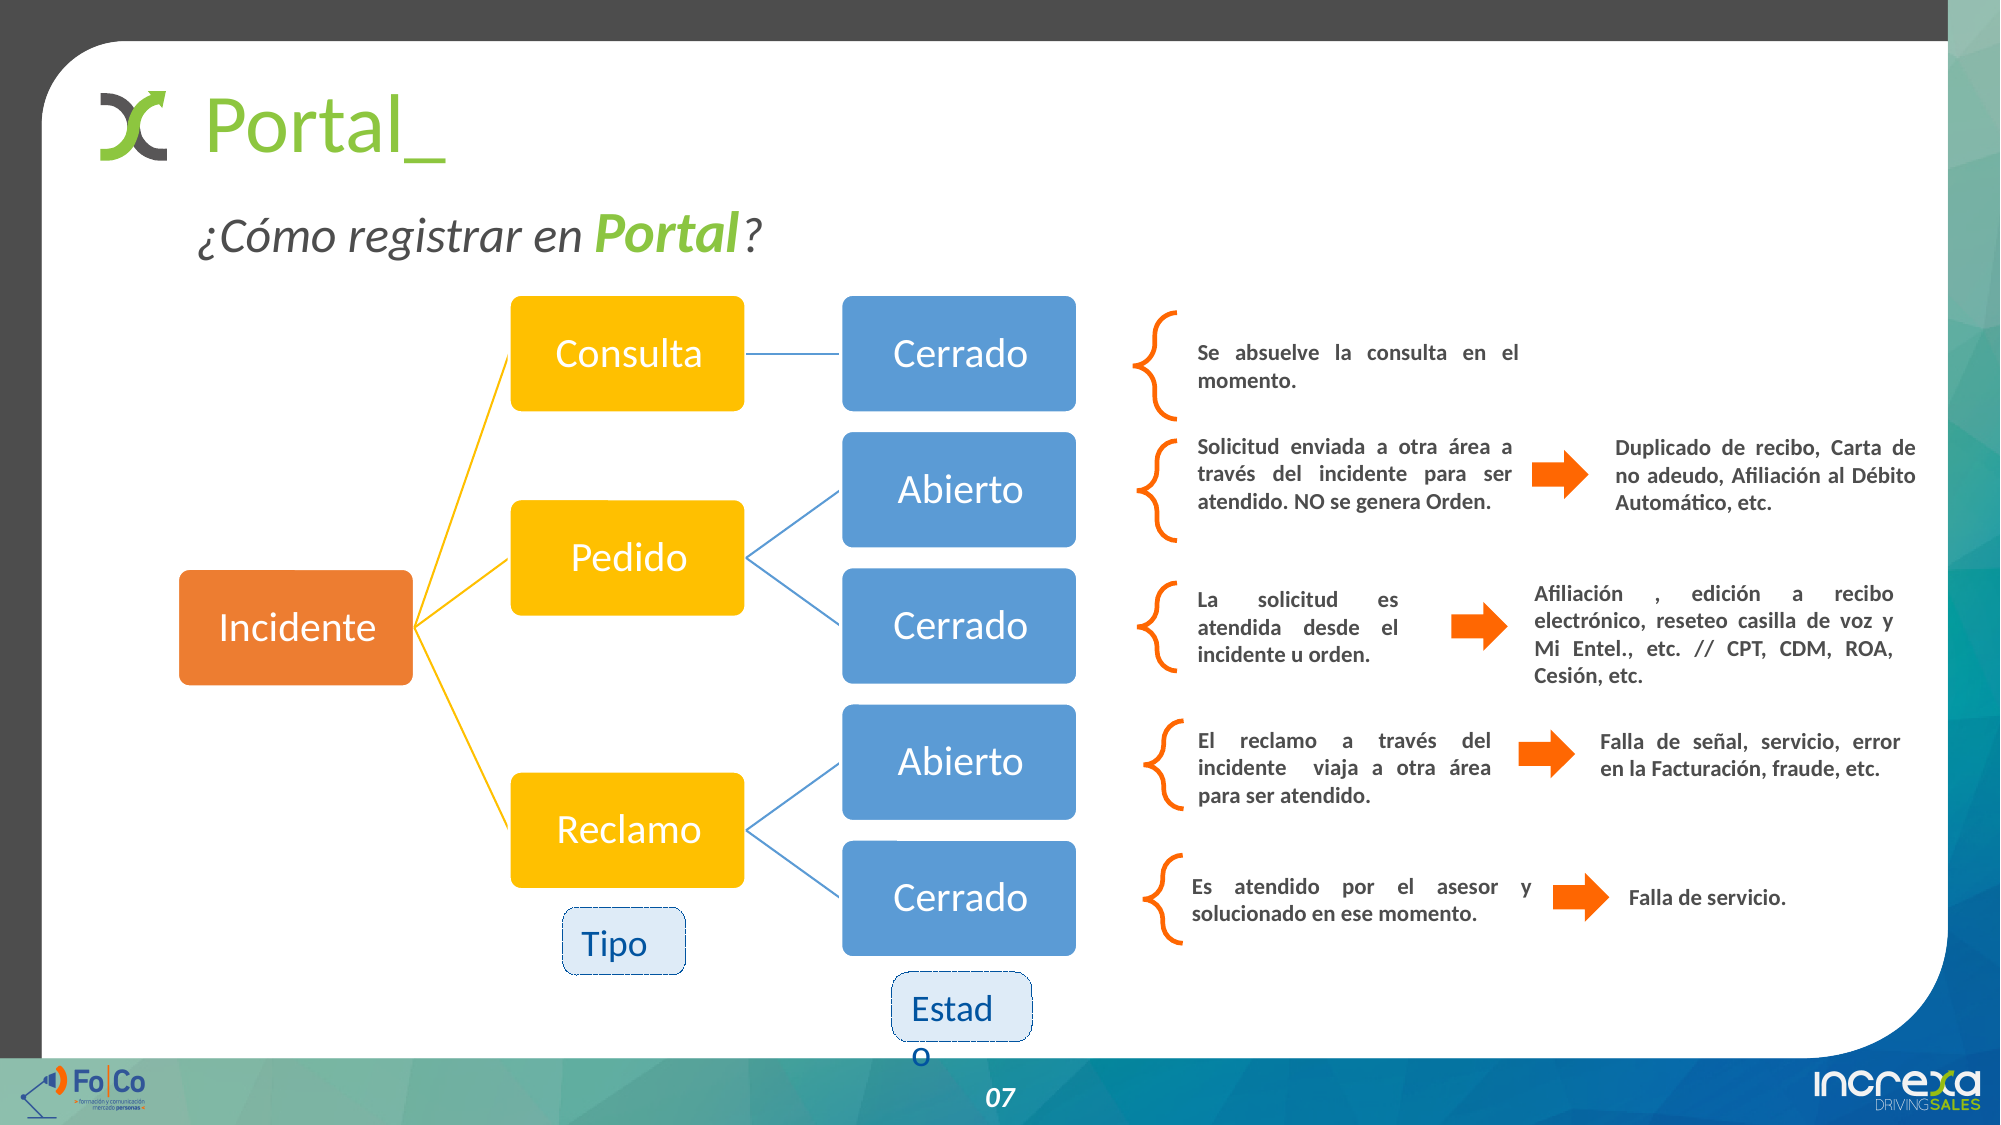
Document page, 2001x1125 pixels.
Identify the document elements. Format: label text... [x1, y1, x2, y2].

text_box Es atendido por el asesor y solucionado en ese momento. [1183, 863, 1547, 934]
text_box [1149, 854, 1183, 944]
picture [0, 0, 2000, 1125]
text_box [1149, 582, 1178, 672]
text_box [1518, 729, 1576, 779]
text_box Duplicado de recibo, Carta de no adeudo, Afiliación al Débito Automático, etc. [1600, 425, 1931, 523]
text_box Estado [891, 971, 1033, 1042]
text_box [1532, 449, 1589, 500]
text_box Falla de señal, servicio, error en la Facturación, fraude, etc. [1585, 718, 1916, 789]
text_box [1451, 601, 1508, 651]
text_box La solicitud es atendida desde el incidente u orden. [1182, 577, 1414, 675]
text_box Falla de servicio. [1614, 875, 1869, 918]
text_box [1149, 440, 1178, 542]
title Portal_ [189, 81, 1863, 171]
slide_number 07 [774, 1076, 1225, 1115]
text_box ¿Cómo registrar en Portal? [181, 186, 1042, 271]
text_box Tipo [562, 958, 686, 976]
text_box Solicitud enviada a otra área a través del incidente para ser atendido. NO se genera Orden. [1182, 424, 1528, 522]
text_box [1553, 872, 1610, 922]
text_box El reclamo a través del incidente viaja a otra área para ser atendido. [1183, 717, 1507, 816]
text_box Se absuelve la consulta en el momento. [1182, 330, 1534, 401]
text_box [1149, 312, 1178, 420]
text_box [106, 294, 1149, 958]
text_box Afiliación , edición a recibo electrónico, reseteo casilla de voz y Mi Entel., etc. // CPT, CDM, ROA, Cesión, etc. [1519, 570, 1909, 696]
text_box [1149, 720, 1184, 810]
